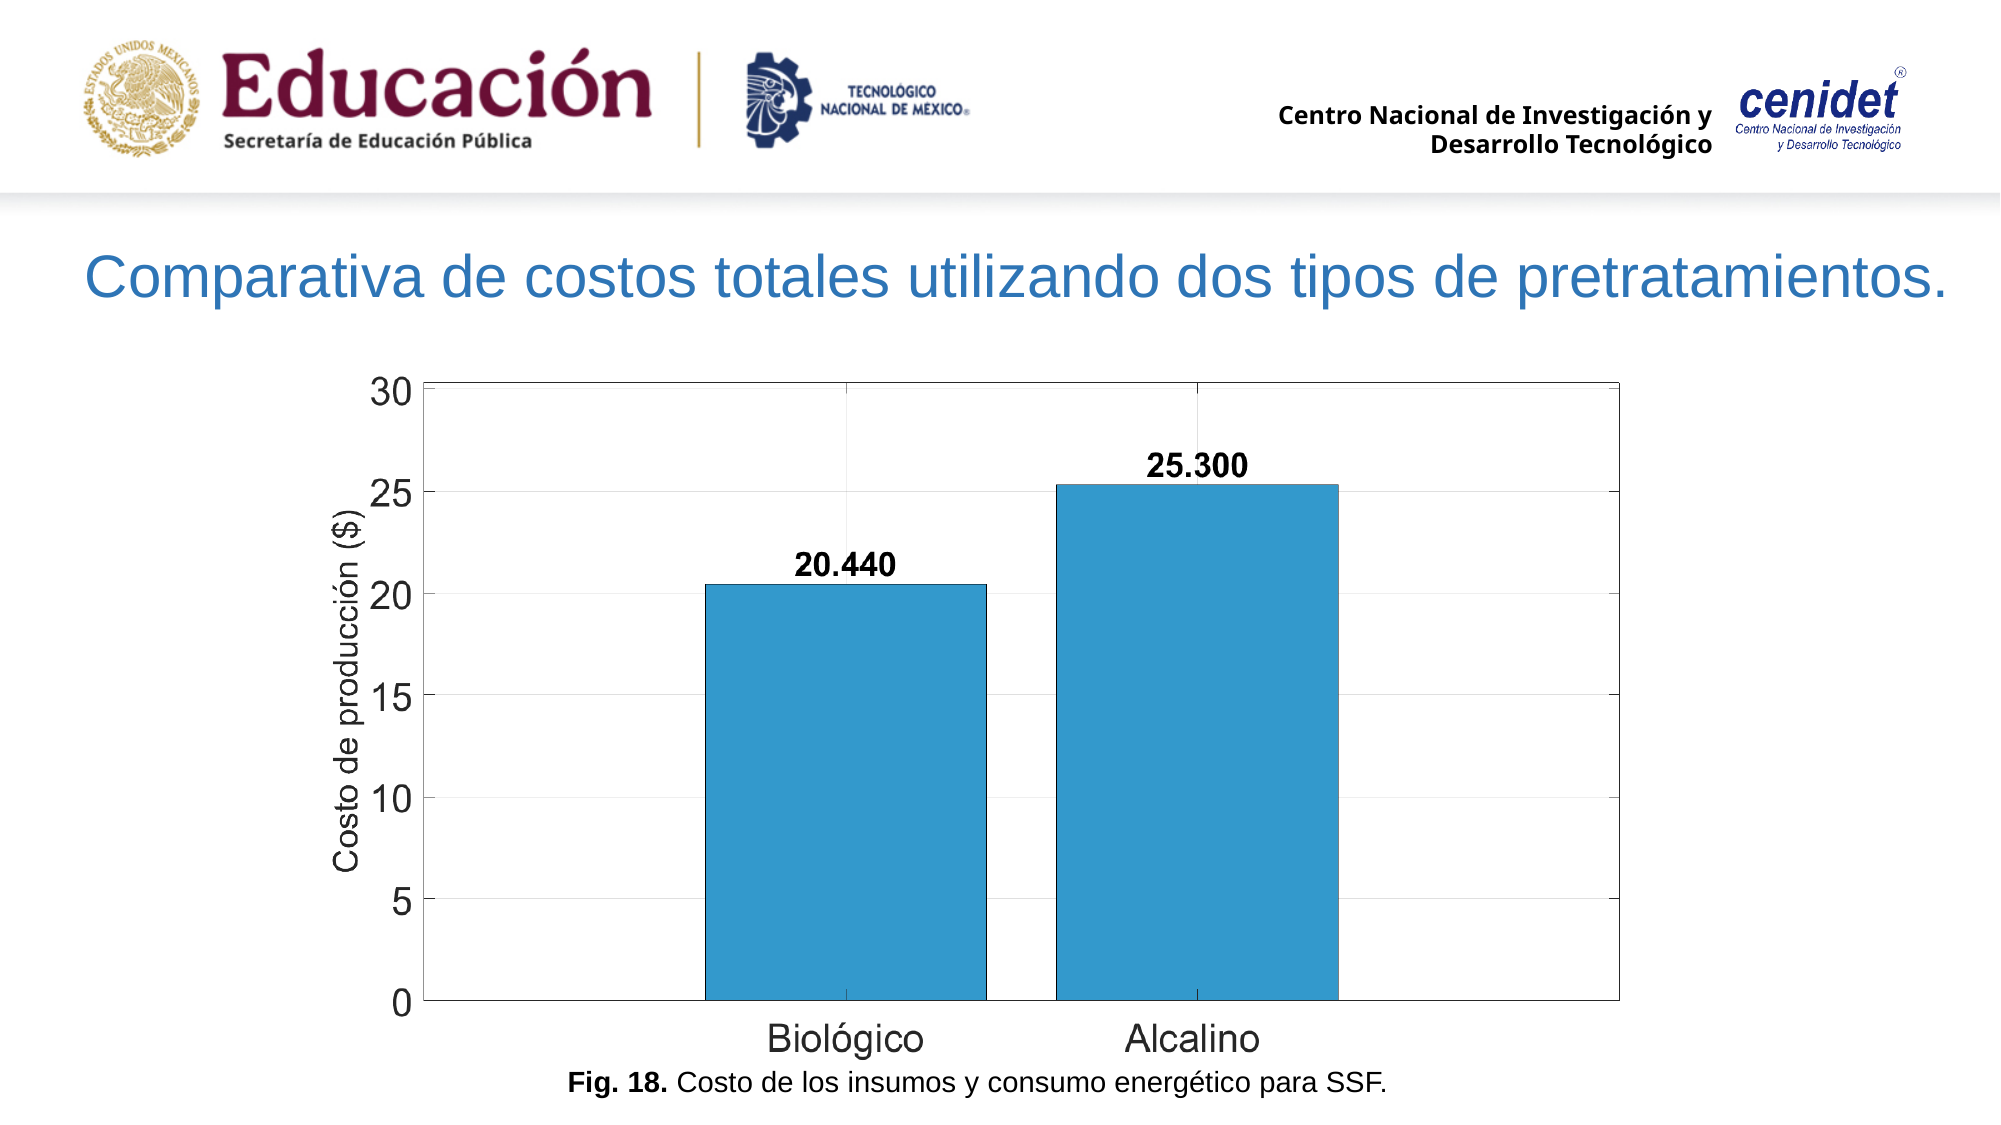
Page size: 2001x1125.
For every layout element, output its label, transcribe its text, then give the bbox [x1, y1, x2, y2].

text_box Comparativa de costos totales utilizando dos tipos de pretratamientos. [69, 205, 1976, 350]
text_box Fig. 18. Costo de los insumos y consumo energético para SSF. [552, 1062, 1511, 1106]
picture [0, 0, 2001, 1125]
text_box Centro Nacional de Investigación y Desarrollo Tecnológico [1177, 91, 1727, 167]
